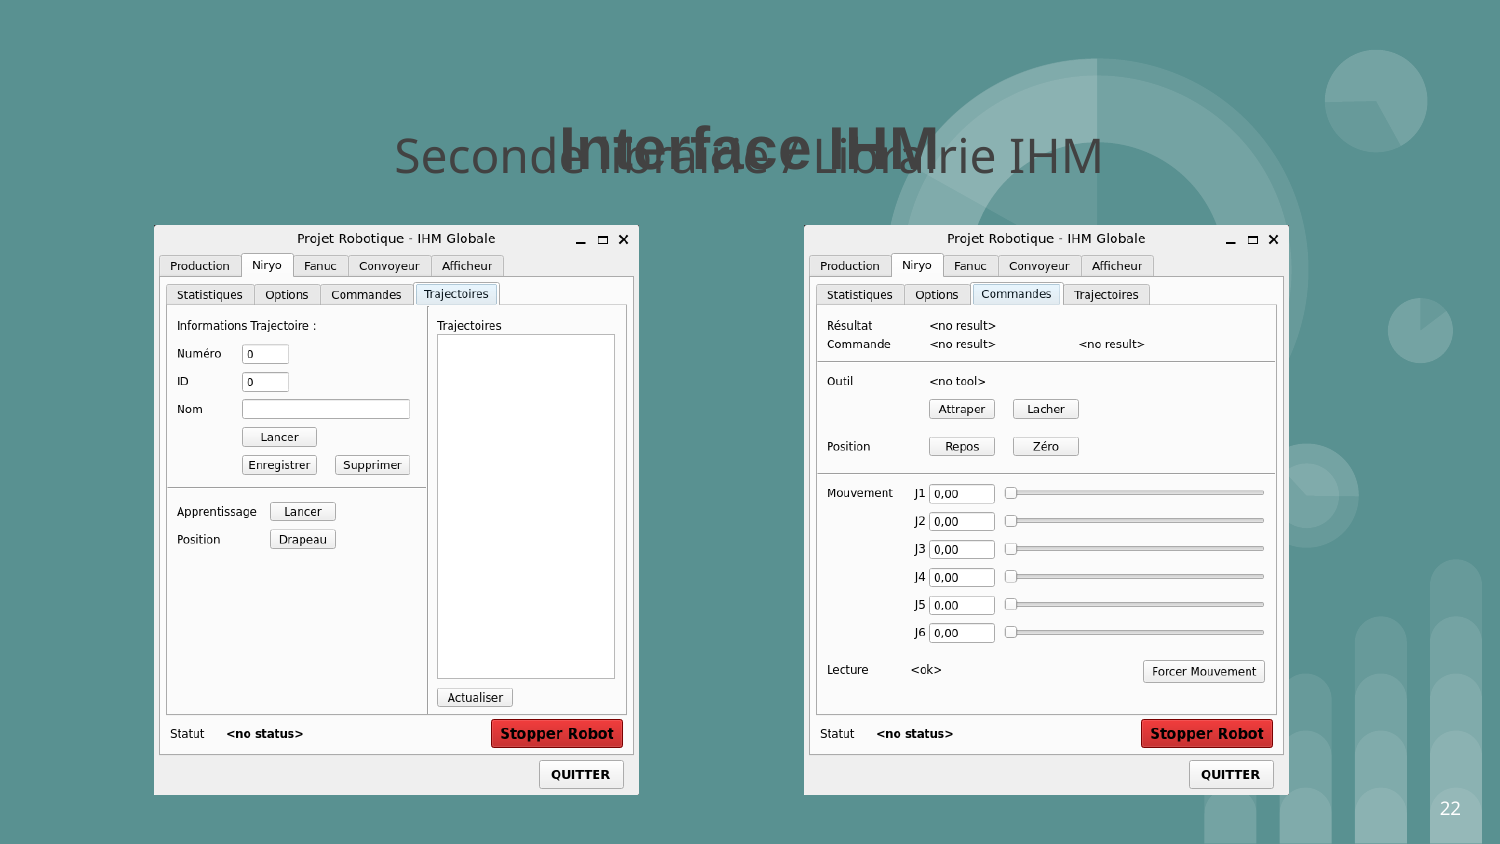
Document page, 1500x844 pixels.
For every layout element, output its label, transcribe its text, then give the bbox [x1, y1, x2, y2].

picture [804, 224, 1290, 795]
picture [154, 224, 639, 795]
slide_number ‹#› [1386, 777, 1477, 842]
text_box Seconde librairie / Librairie IHM [181, 110, 1319, 199]
title Interface IHM [95, 22, 1405, 275]
